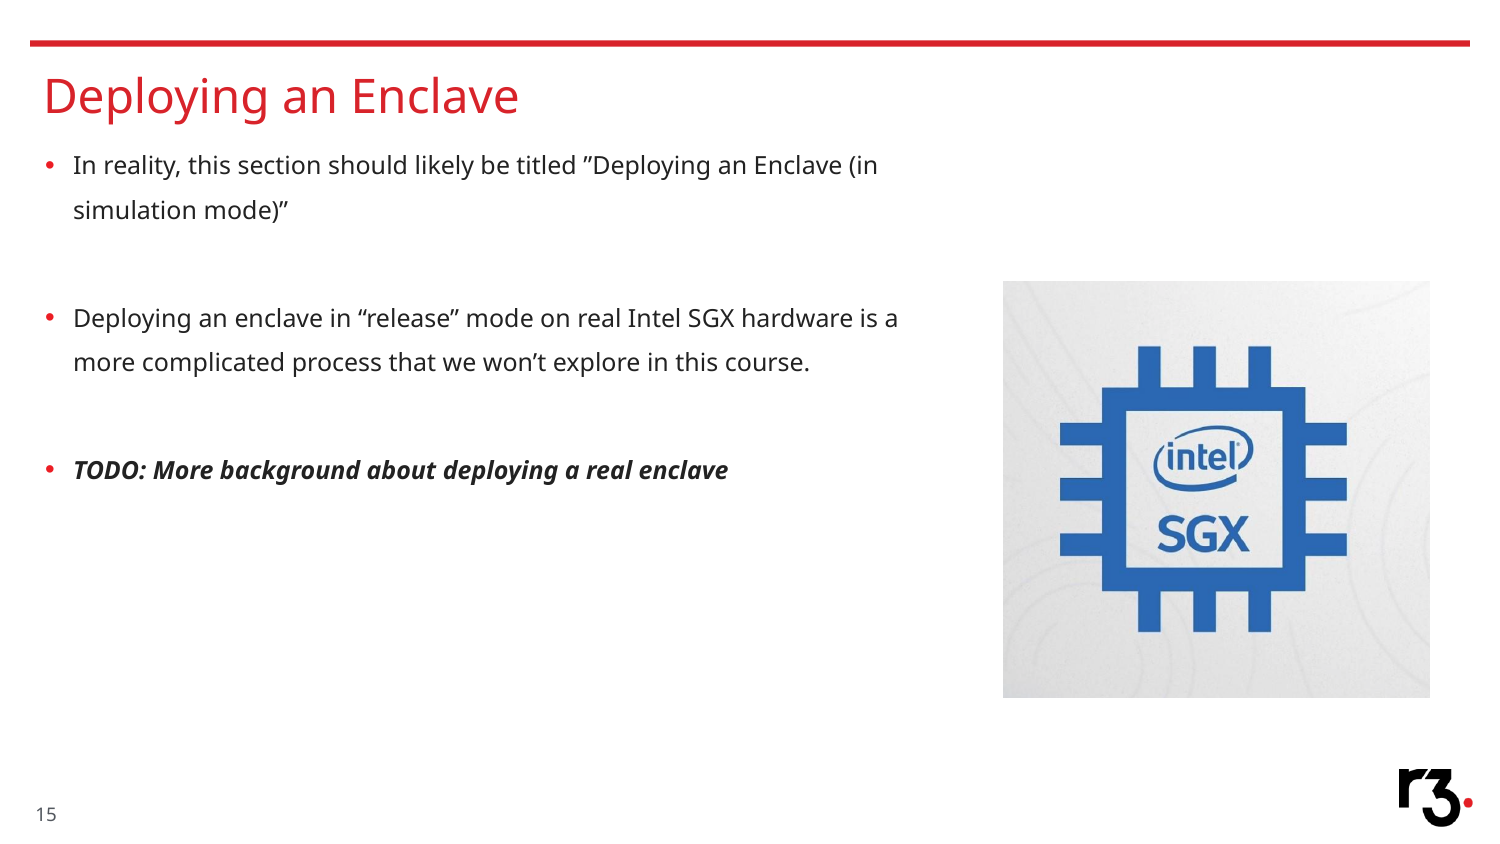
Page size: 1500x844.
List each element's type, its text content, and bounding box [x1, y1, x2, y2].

list In reality, this section should likely be titled ”Deploying an Enclave (in simulation mode)” Deploying an enclave in “release” mode on real Intel SGX hardware is a more complicated process that we won’t explore in this course. TODO: More background about deploying a real enclave [28, 127, 966, 618]
picture [1399, 769, 1473, 827]
picture [1003, 281, 1430, 698]
title Deploying an Enclave [28, 57, 1430, 191]
